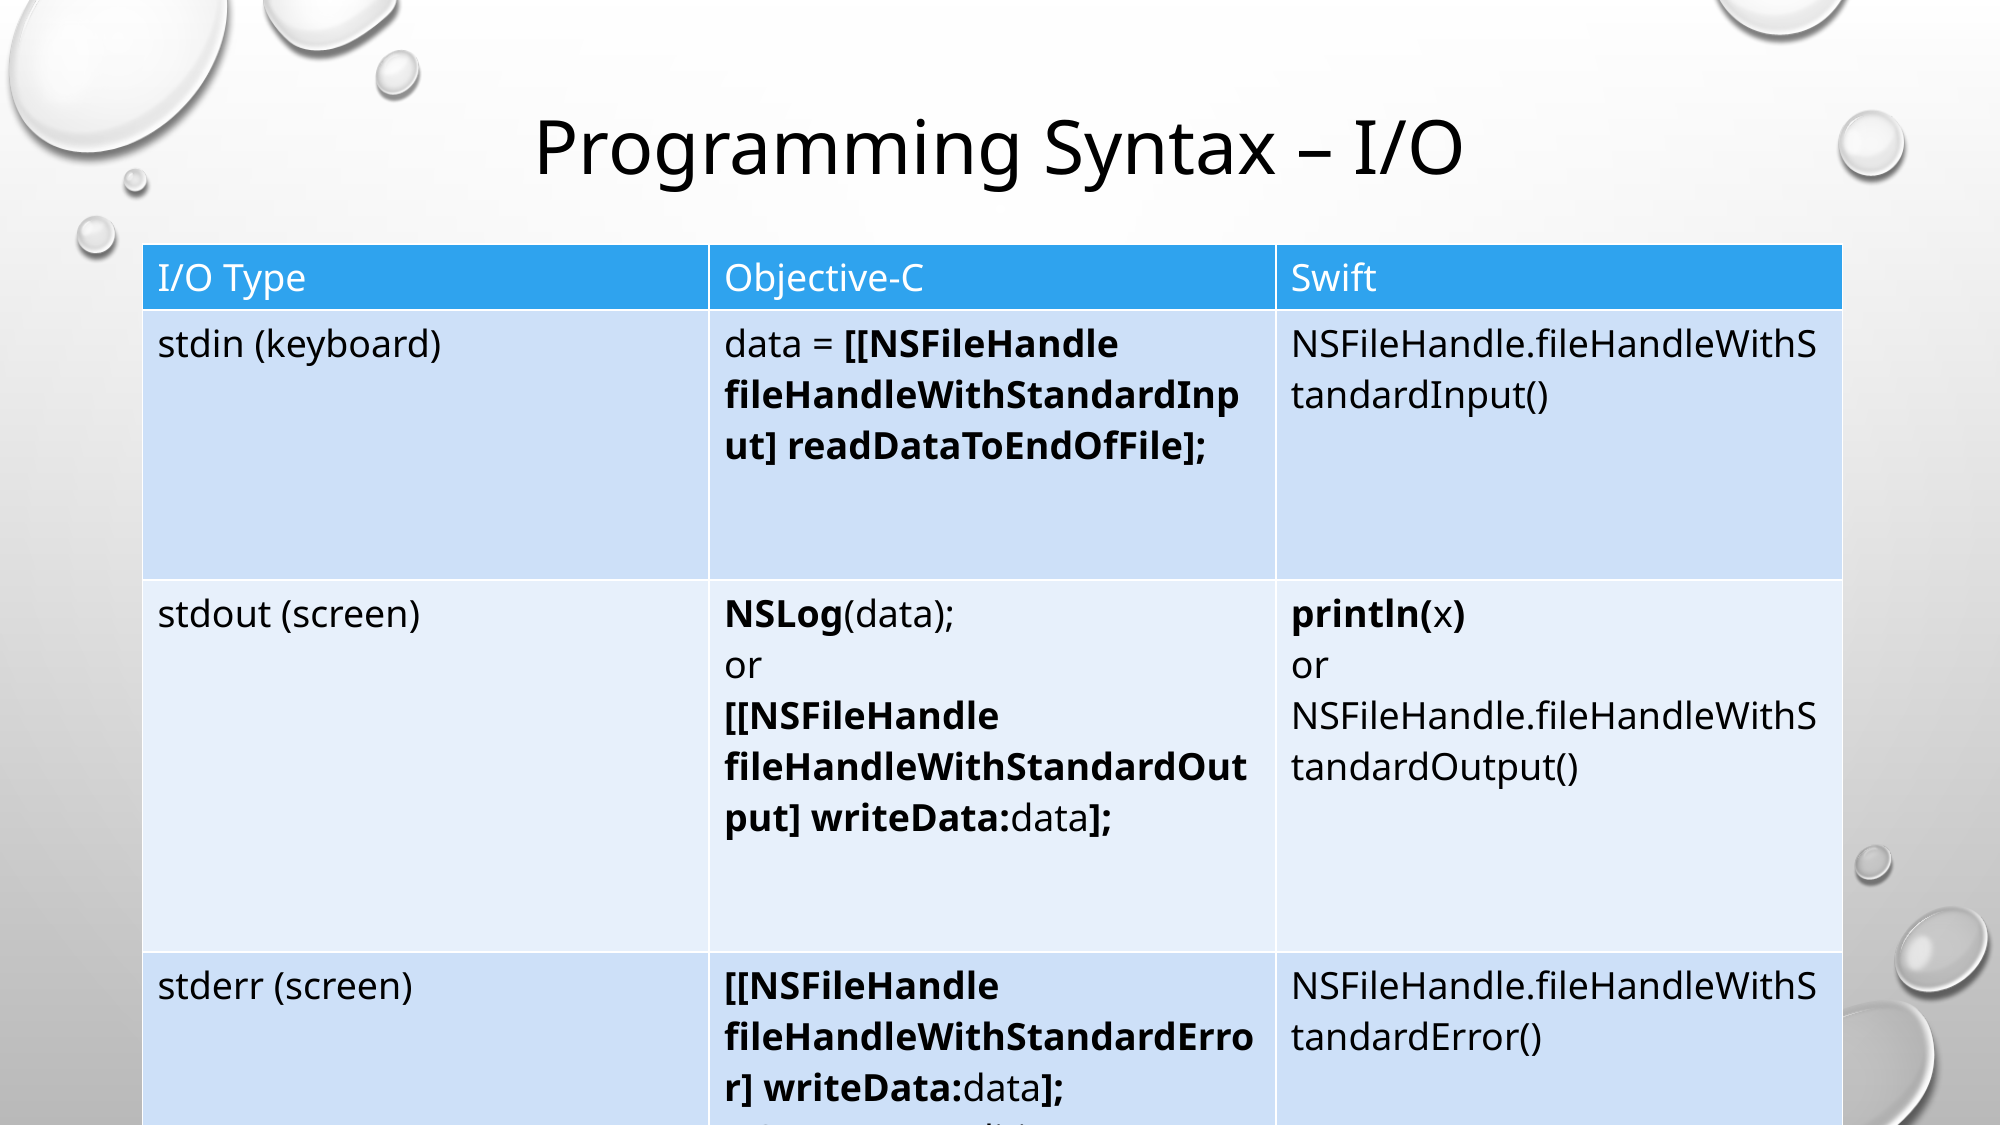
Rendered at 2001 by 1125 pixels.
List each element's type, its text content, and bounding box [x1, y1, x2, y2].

table_cell [[NSFileHandle fileHandleWithStandardError] writeData:data]; NSAssert(condition, description); [710, 953, 1275, 1125]
table_header Objective-C [710, 245, 1275, 309]
table_cell NSFileHandle.fileHandleWithStandardError() [1277, 953, 1842, 1125]
table_header Swift [1277, 245, 1842, 309]
table_cell data = [[NSFileHandle fileHandleWithStandardInput] readDataToEndOfFile]; [710, 311, 1275, 579]
table_cell stdout (screen) [143, 581, 708, 951]
table_cell stdin (keyboard) [143, 311, 708, 579]
table_cell println(x) or NSFileHandle.fileHandleWithStandardOutput() [1277, 581, 1842, 951]
table_cell stderr (screen) [143, 953, 708, 1125]
picture [0, 0, 2000, 1125]
table_cell NSLog(data); or [[NSFileHandle fileHandleWithStandardOutput] writeData:data]; [710, 581, 1275, 951]
title Programming Syntax – I/O [149, 75, 1851, 225]
table_header I/O Type [143, 245, 708, 309]
table_cell NSFileHandle.fileHandleWithStandardInput() [1277, 311, 1842, 579]
